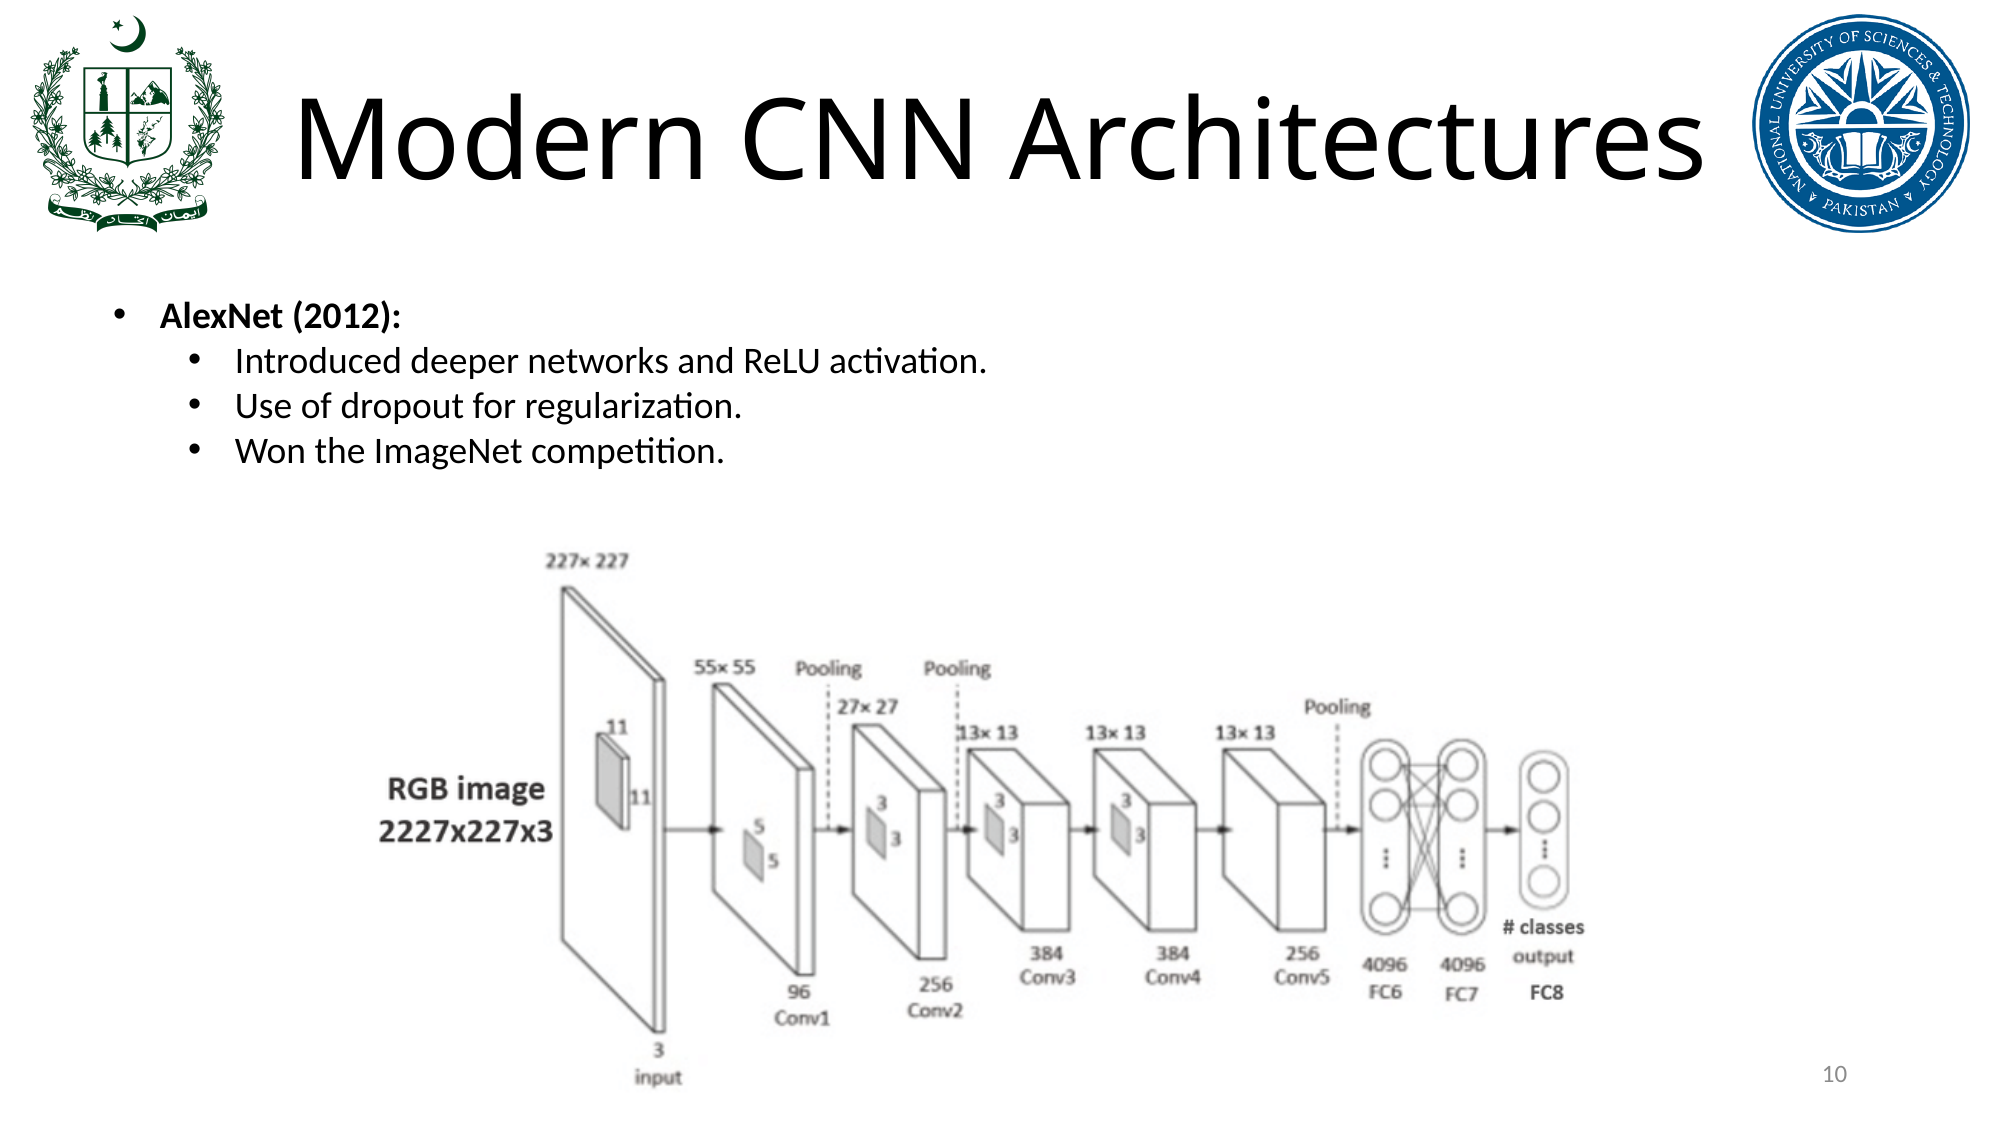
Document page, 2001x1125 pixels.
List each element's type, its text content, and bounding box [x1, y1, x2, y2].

title Modern CNN Architectures [249, 22, 1750, 212]
picture [30, 15, 225, 233]
picture [1752, 14, 1970, 233]
text_box AlexNet (2012): Introduced deeper networks and ReLU activation. Use of dropout for regularization. Won the ImageNet competition. [98, 283, 1840, 478]
slide_number 10 [1639, 1042, 1863, 1103]
picture [335, 493, 1639, 1125]
